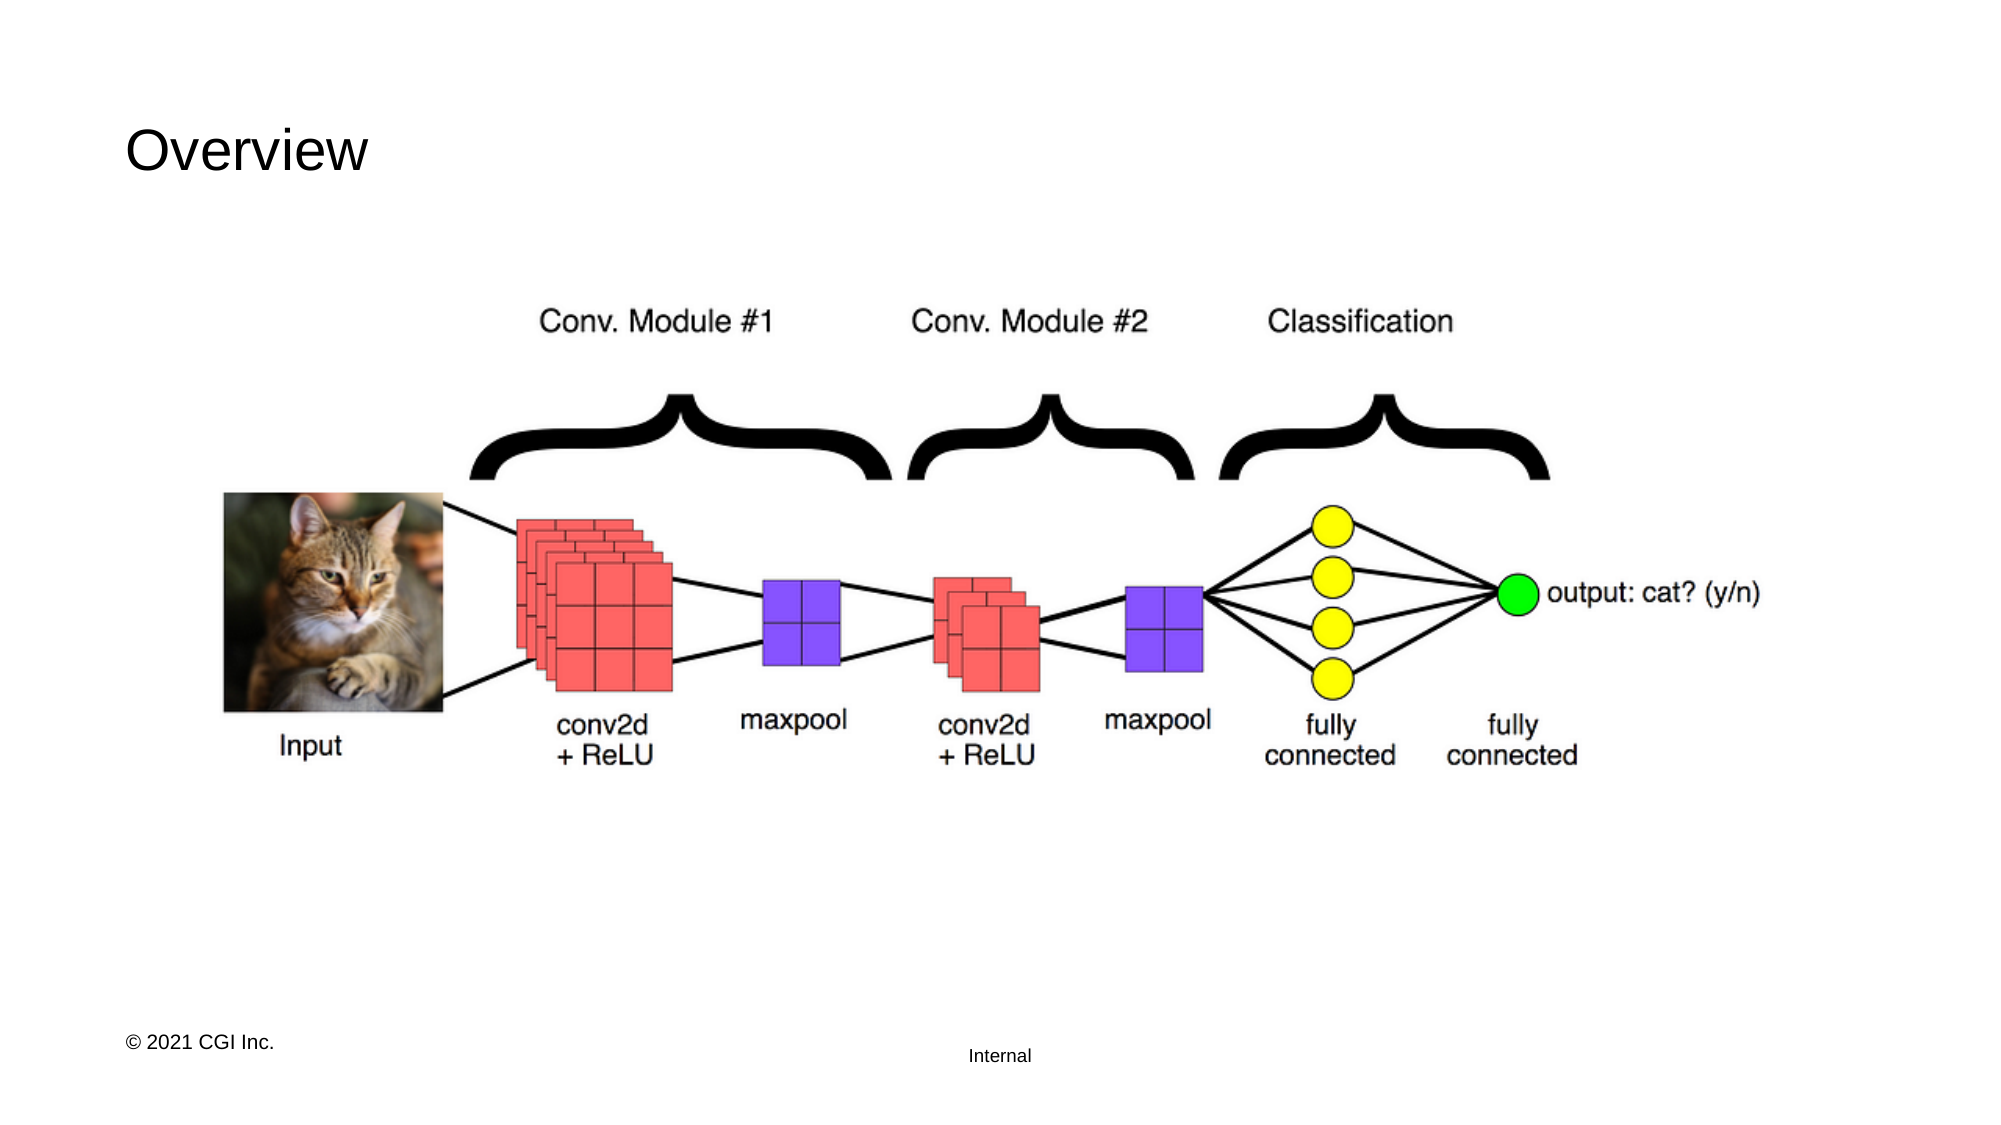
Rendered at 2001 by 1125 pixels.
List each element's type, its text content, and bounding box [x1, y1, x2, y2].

picture [218, 280, 1782, 845]
title Overview [125, 112, 1877, 200]
